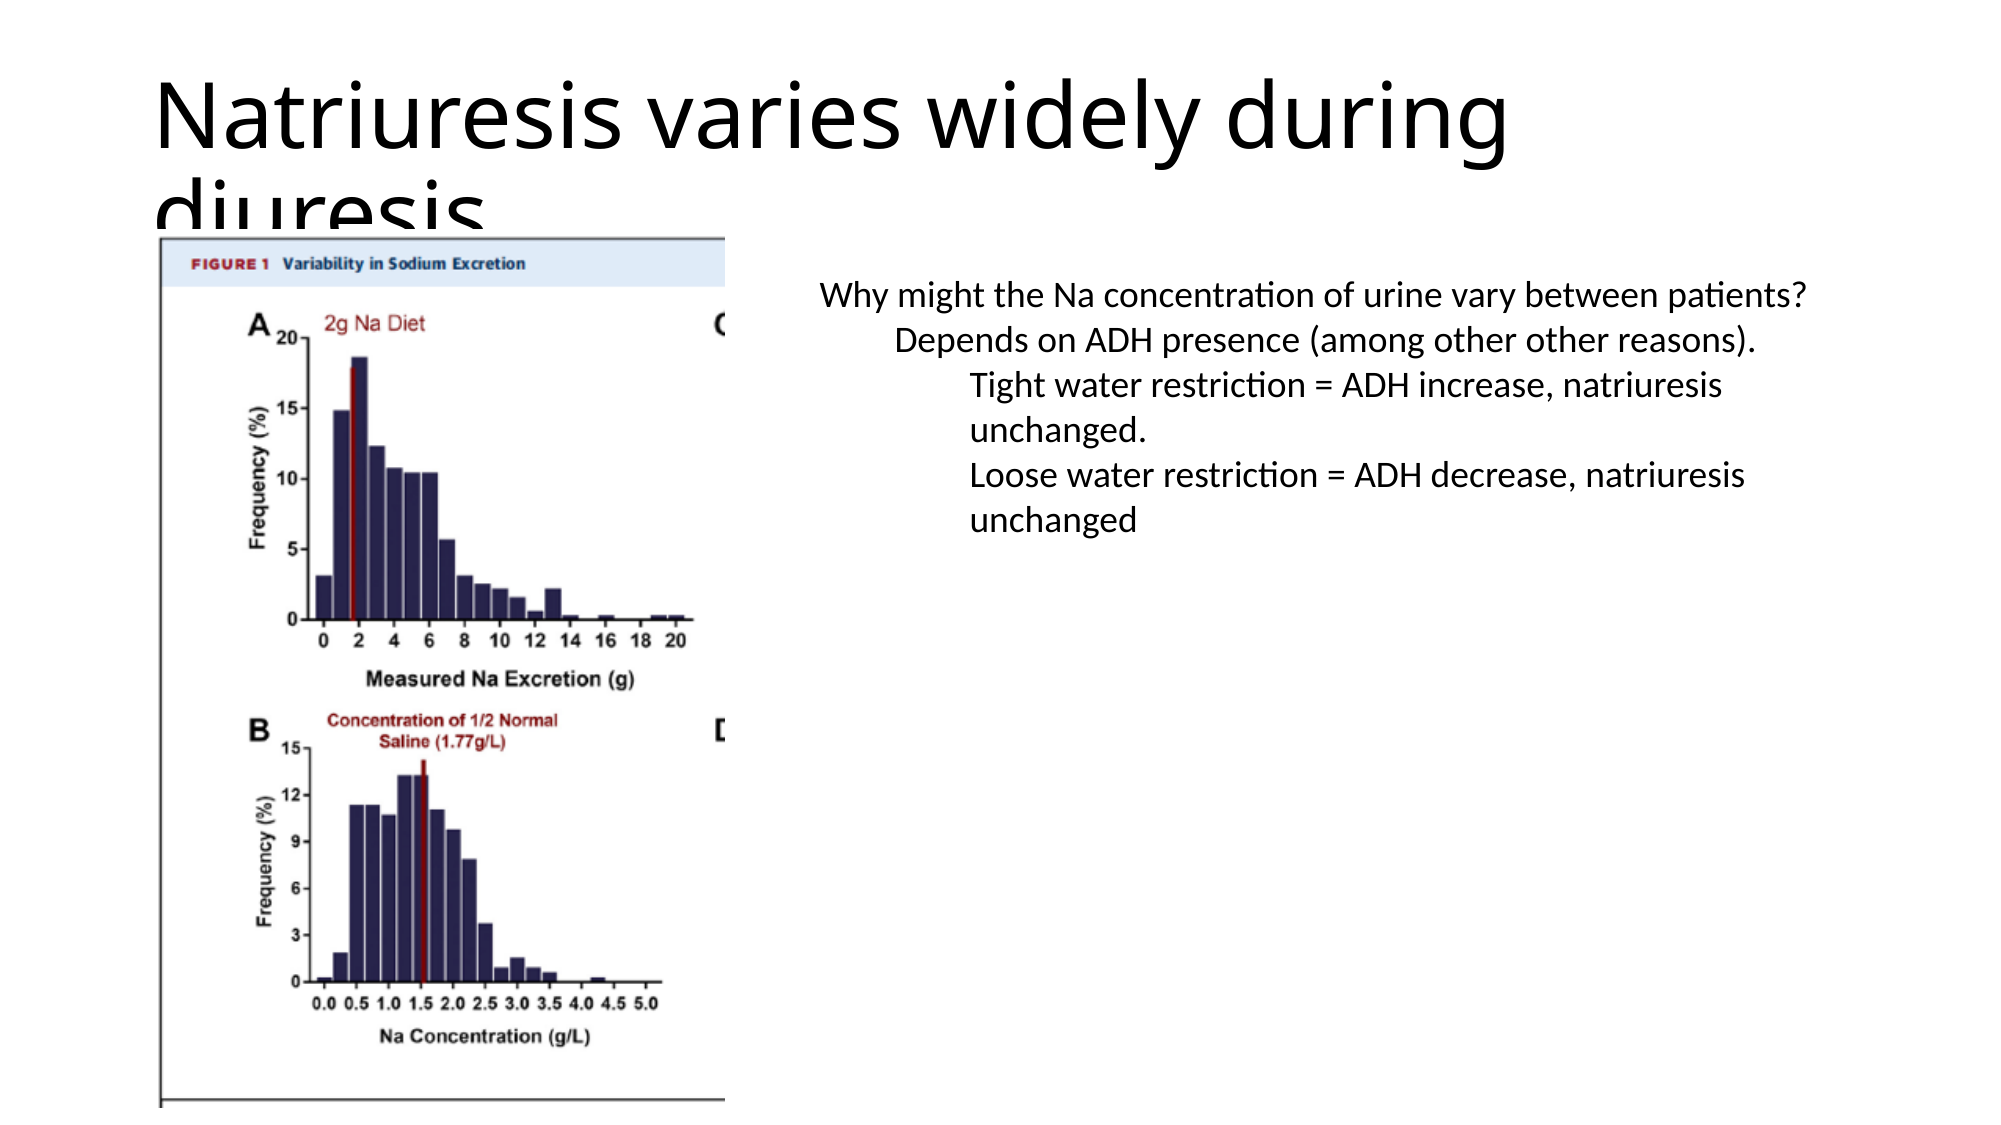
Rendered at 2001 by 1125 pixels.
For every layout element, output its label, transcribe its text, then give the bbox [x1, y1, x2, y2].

title Natriuresis varies widely during diuresis [137, 59, 1863, 278]
text_box Why might the Na concentration of urine vary between patients? Depends on ADH presence (among other other reasons). Tight water restriction = ADH increase, natriuresis unchanged. Loose water restriction = ADH decrease, natriuresis unchanged [804, 262, 1863, 638]
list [151, 229, 725, 1108]
